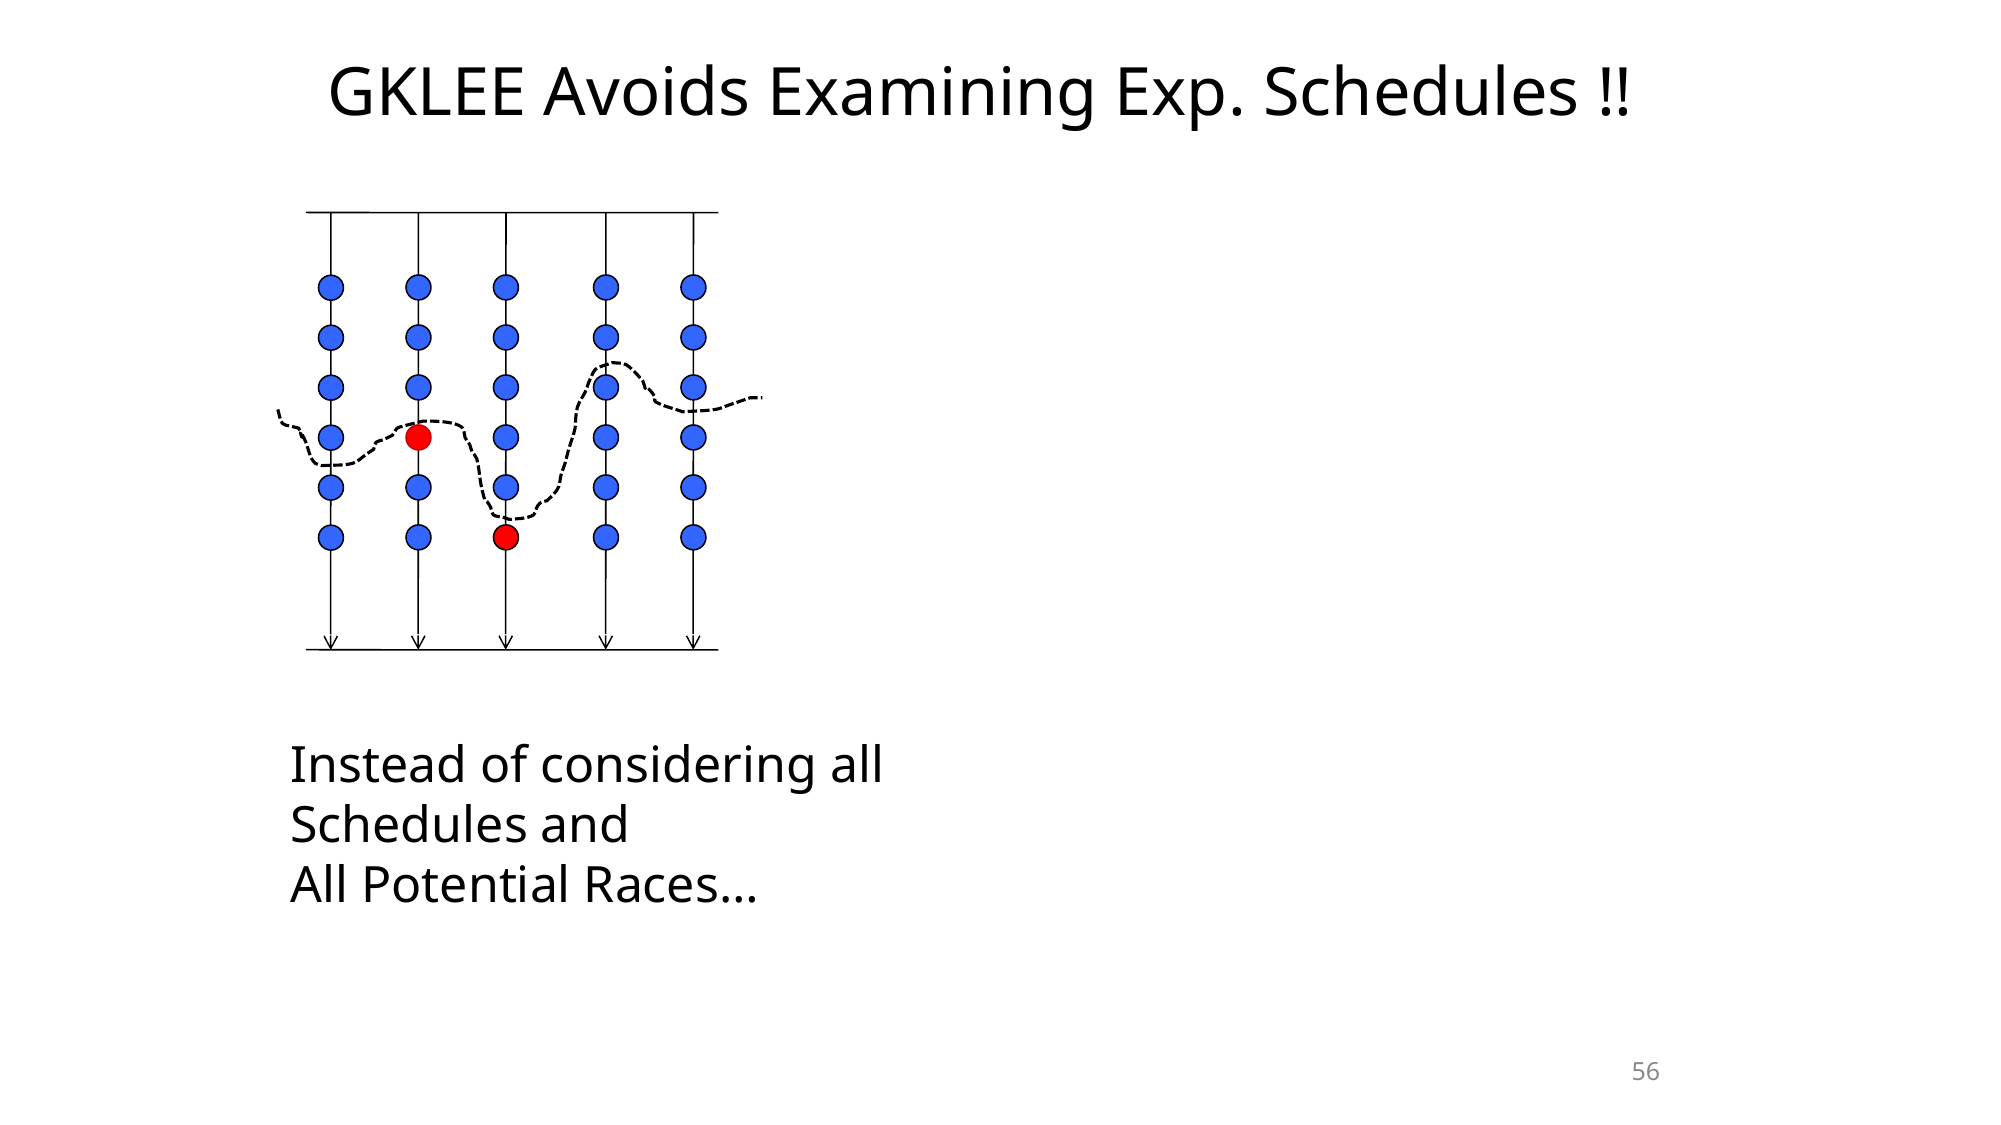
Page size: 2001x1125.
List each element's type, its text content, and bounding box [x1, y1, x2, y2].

text_box [619, 363, 680, 411]
title GKLEE Avoids Examining Exp. Schedules !! [312, 0, 1738, 188]
text_box Instead of considering all Schedules and All Potential Races… [275, 724, 900, 920]
text_box [277, 408, 318, 465]
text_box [593, 212, 619, 650]
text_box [318, 213, 344, 649]
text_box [405, 212, 431, 650]
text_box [680, 212, 706, 650]
text_box [431, 404, 493, 515]
text_box [519, 372, 593, 519]
text_box [706, 397, 763, 411]
text_box [344, 406, 405, 465]
text_box 56 [1325, 1042, 1675, 1103]
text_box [493, 212, 519, 650]
